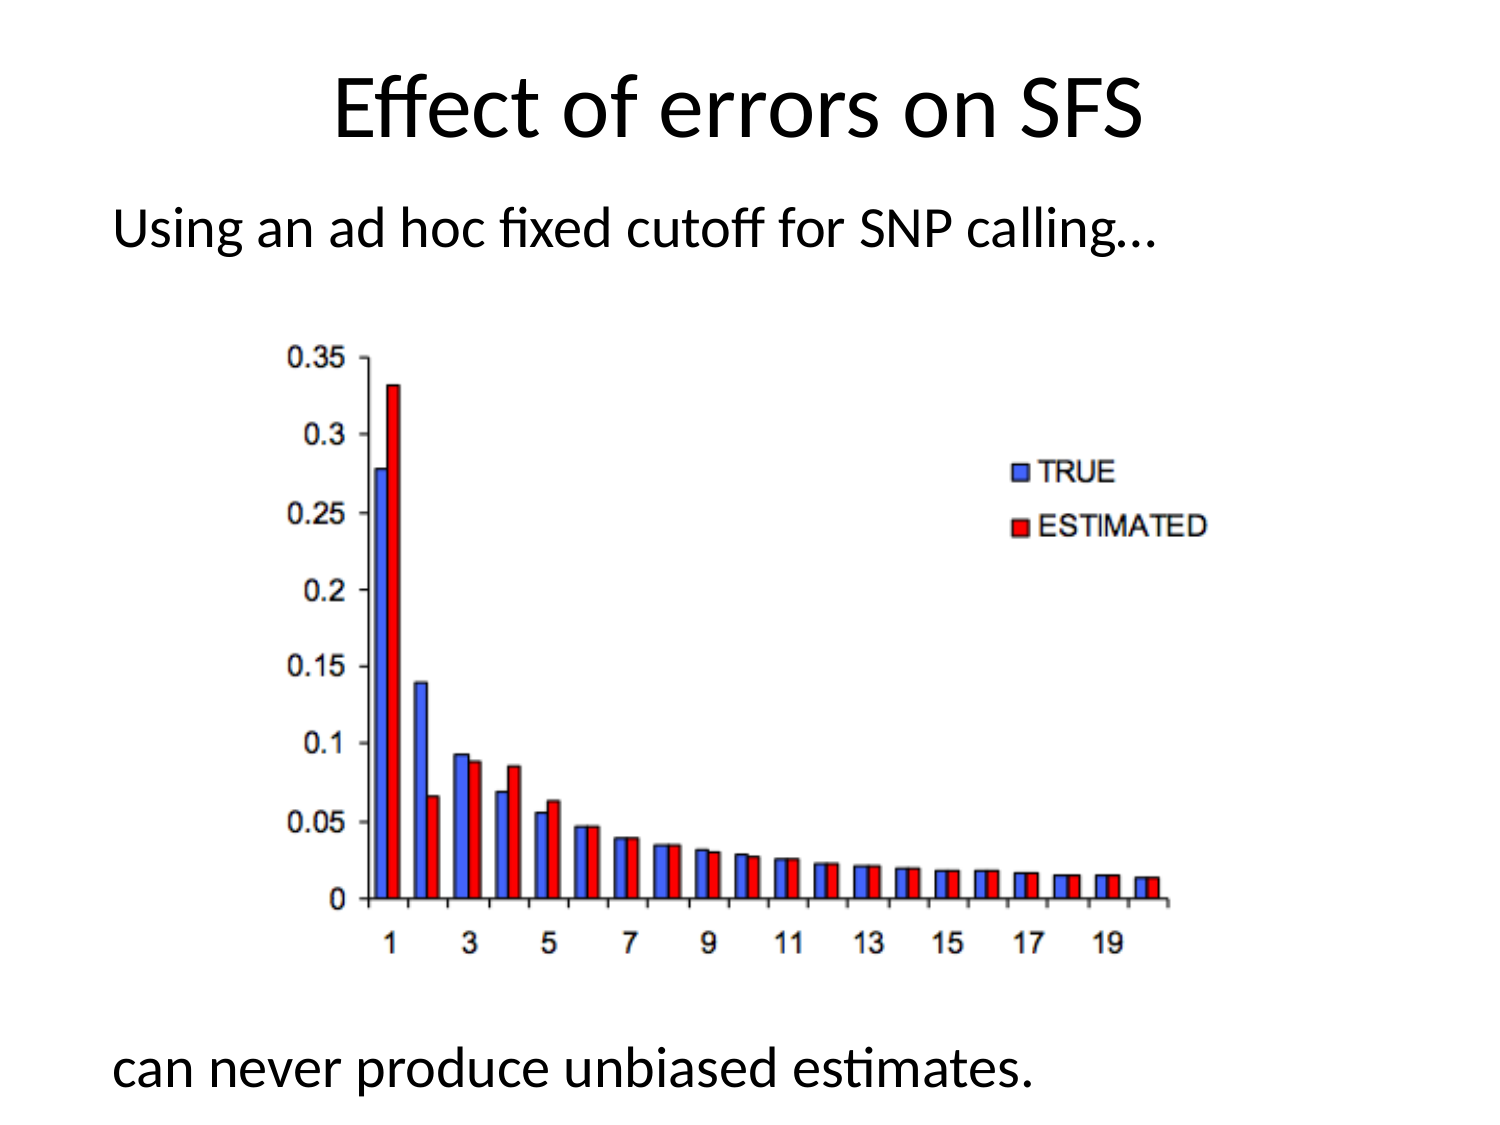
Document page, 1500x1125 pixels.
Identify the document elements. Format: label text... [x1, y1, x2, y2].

text_box Using an ad hoc fixed cutoff for SNP calling… can never produce unbiased estimates. [97, 181, 1425, 1116]
title Effect of errors on SFS [75, 7, 1425, 195]
picture [270, 316, 1228, 979]
